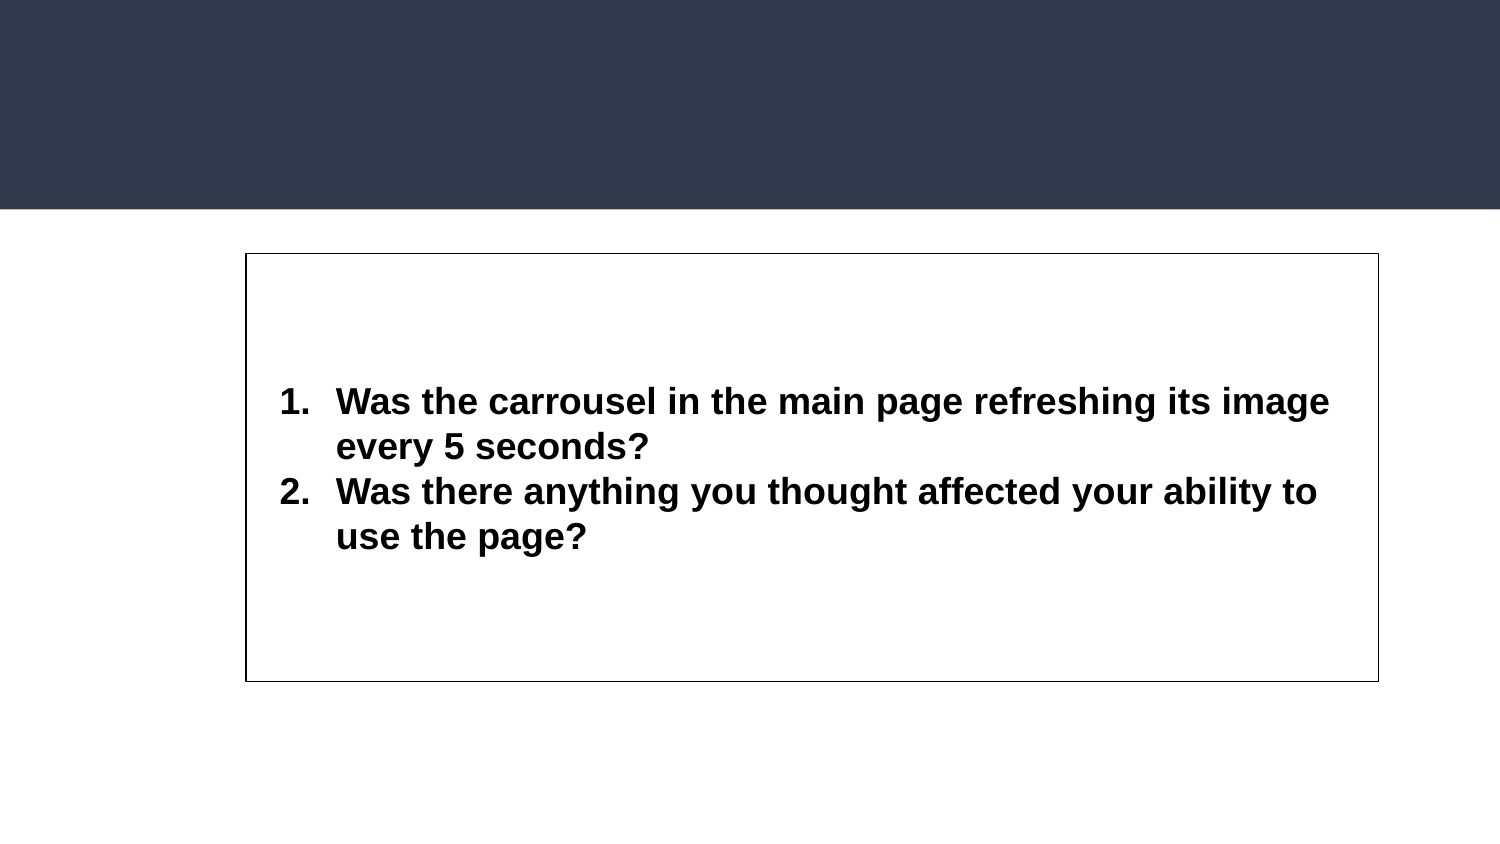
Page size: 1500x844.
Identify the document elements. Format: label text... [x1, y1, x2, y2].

text_box Was the carrousel in the main page refreshing its image every 5 seconds? Was there anything you thought affected your ability to use the page? [245, 253, 1379, 682]
